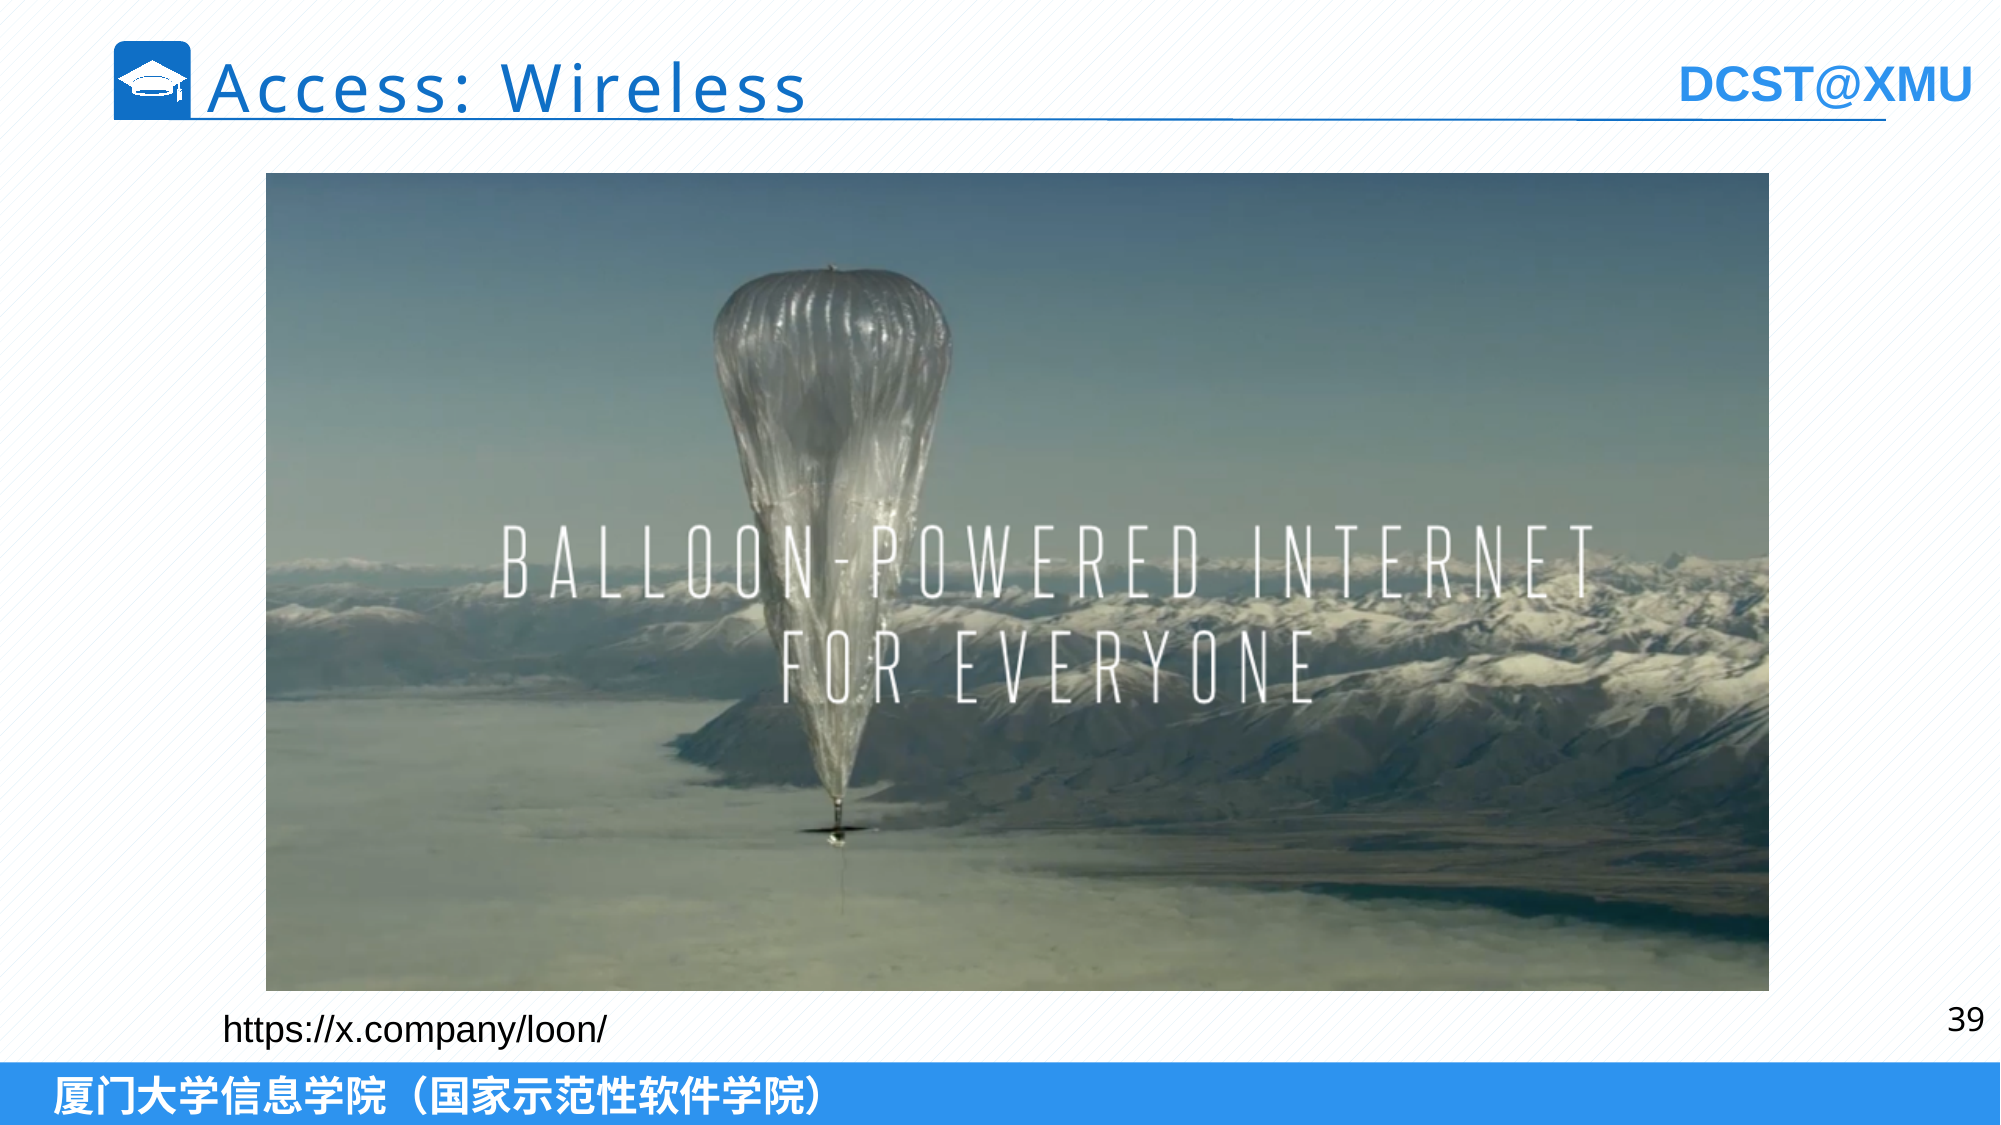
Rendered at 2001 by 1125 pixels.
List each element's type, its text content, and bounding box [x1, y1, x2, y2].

text_box https://x.company/loon/ [207, 997, 623, 1058]
picture [266, 173, 1769, 991]
text_box 39 [1884, 990, 2000, 1066]
list Access: Wireless [192, 38, 1843, 189]
